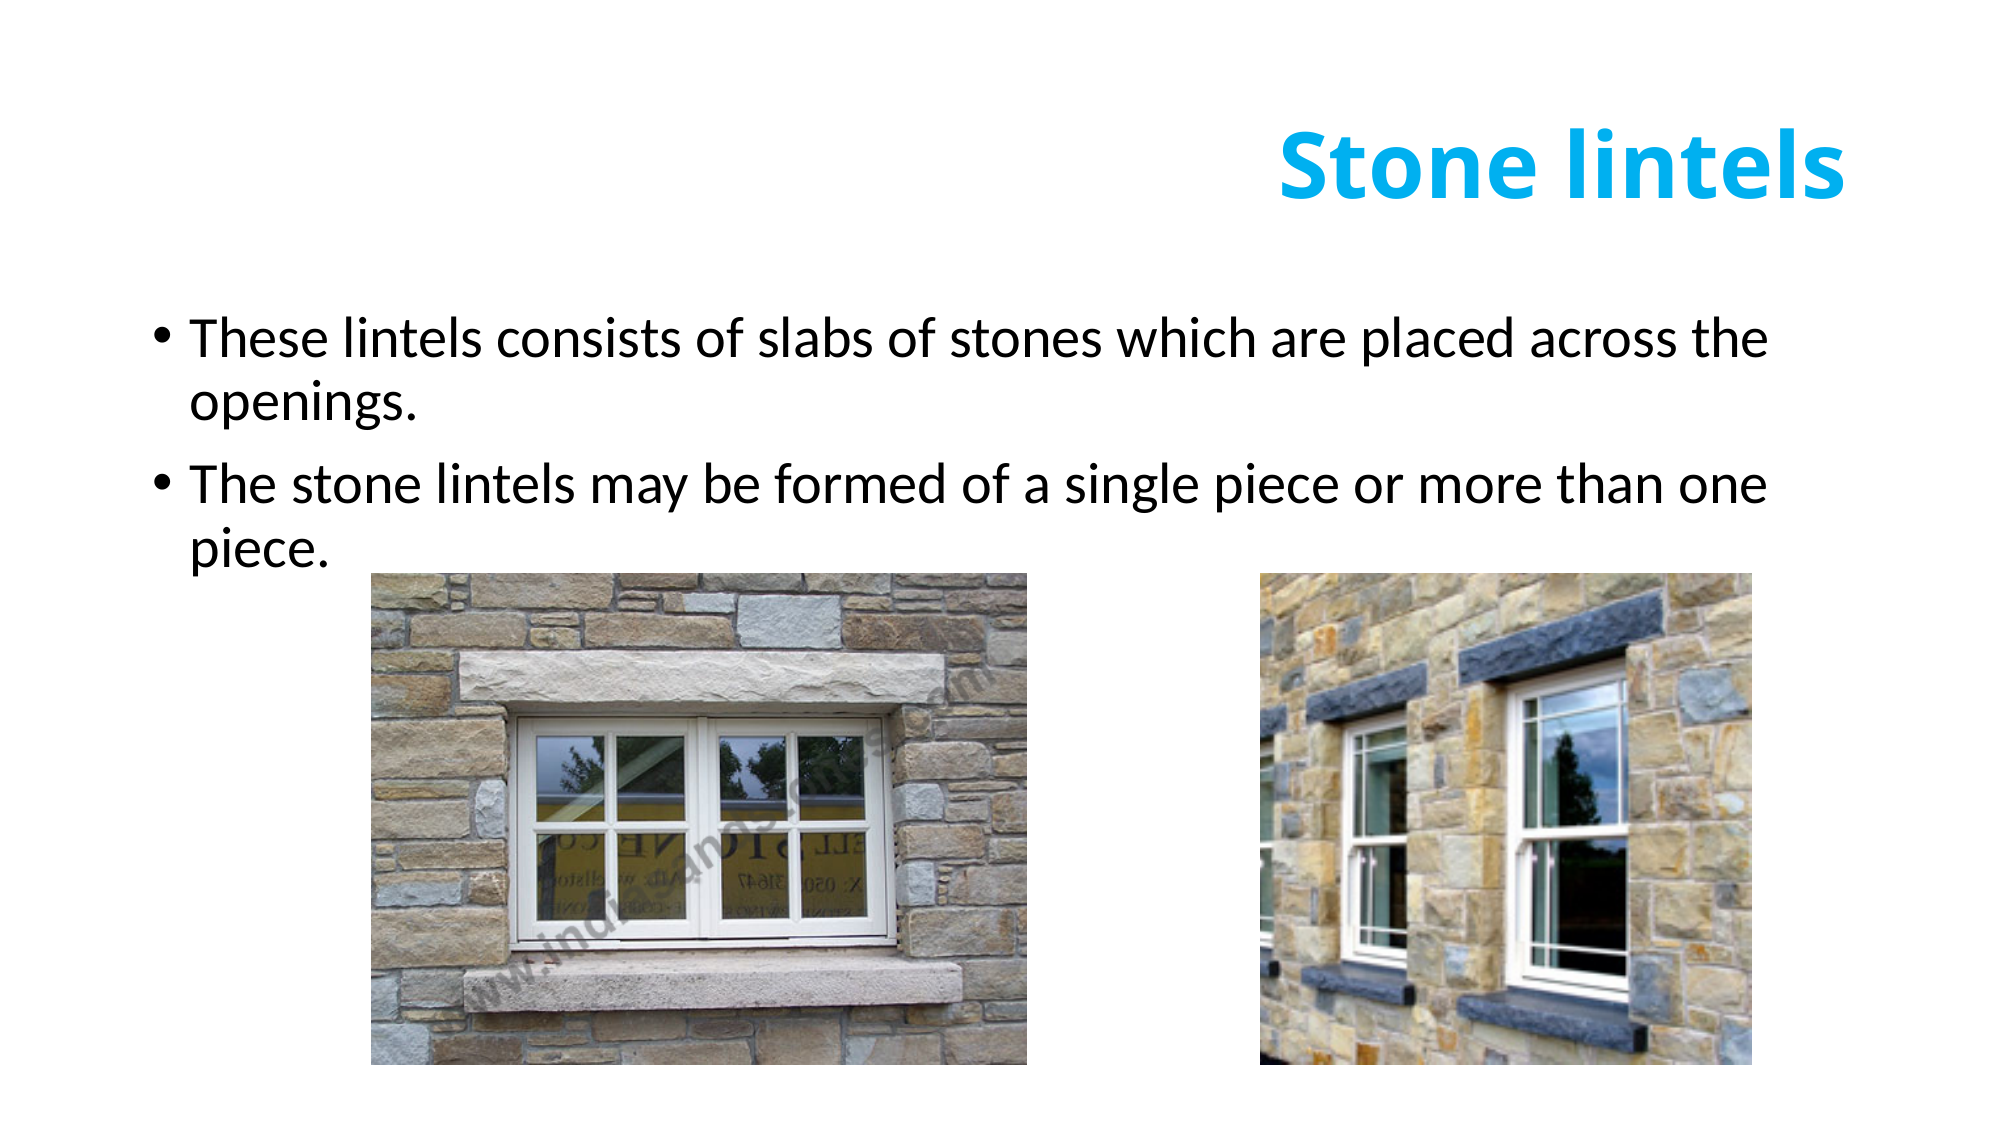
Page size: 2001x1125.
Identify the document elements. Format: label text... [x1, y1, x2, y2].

picture [370, 573, 1027, 1065]
list These lintels consists of slabs of stones which are placed across the openings. The stone lintels may be formed of a single piece or more than one piece. [137, 299, 1863, 1014]
picture [1260, 573, 1752, 1065]
title Stone lintels [137, 59, 1863, 278]
